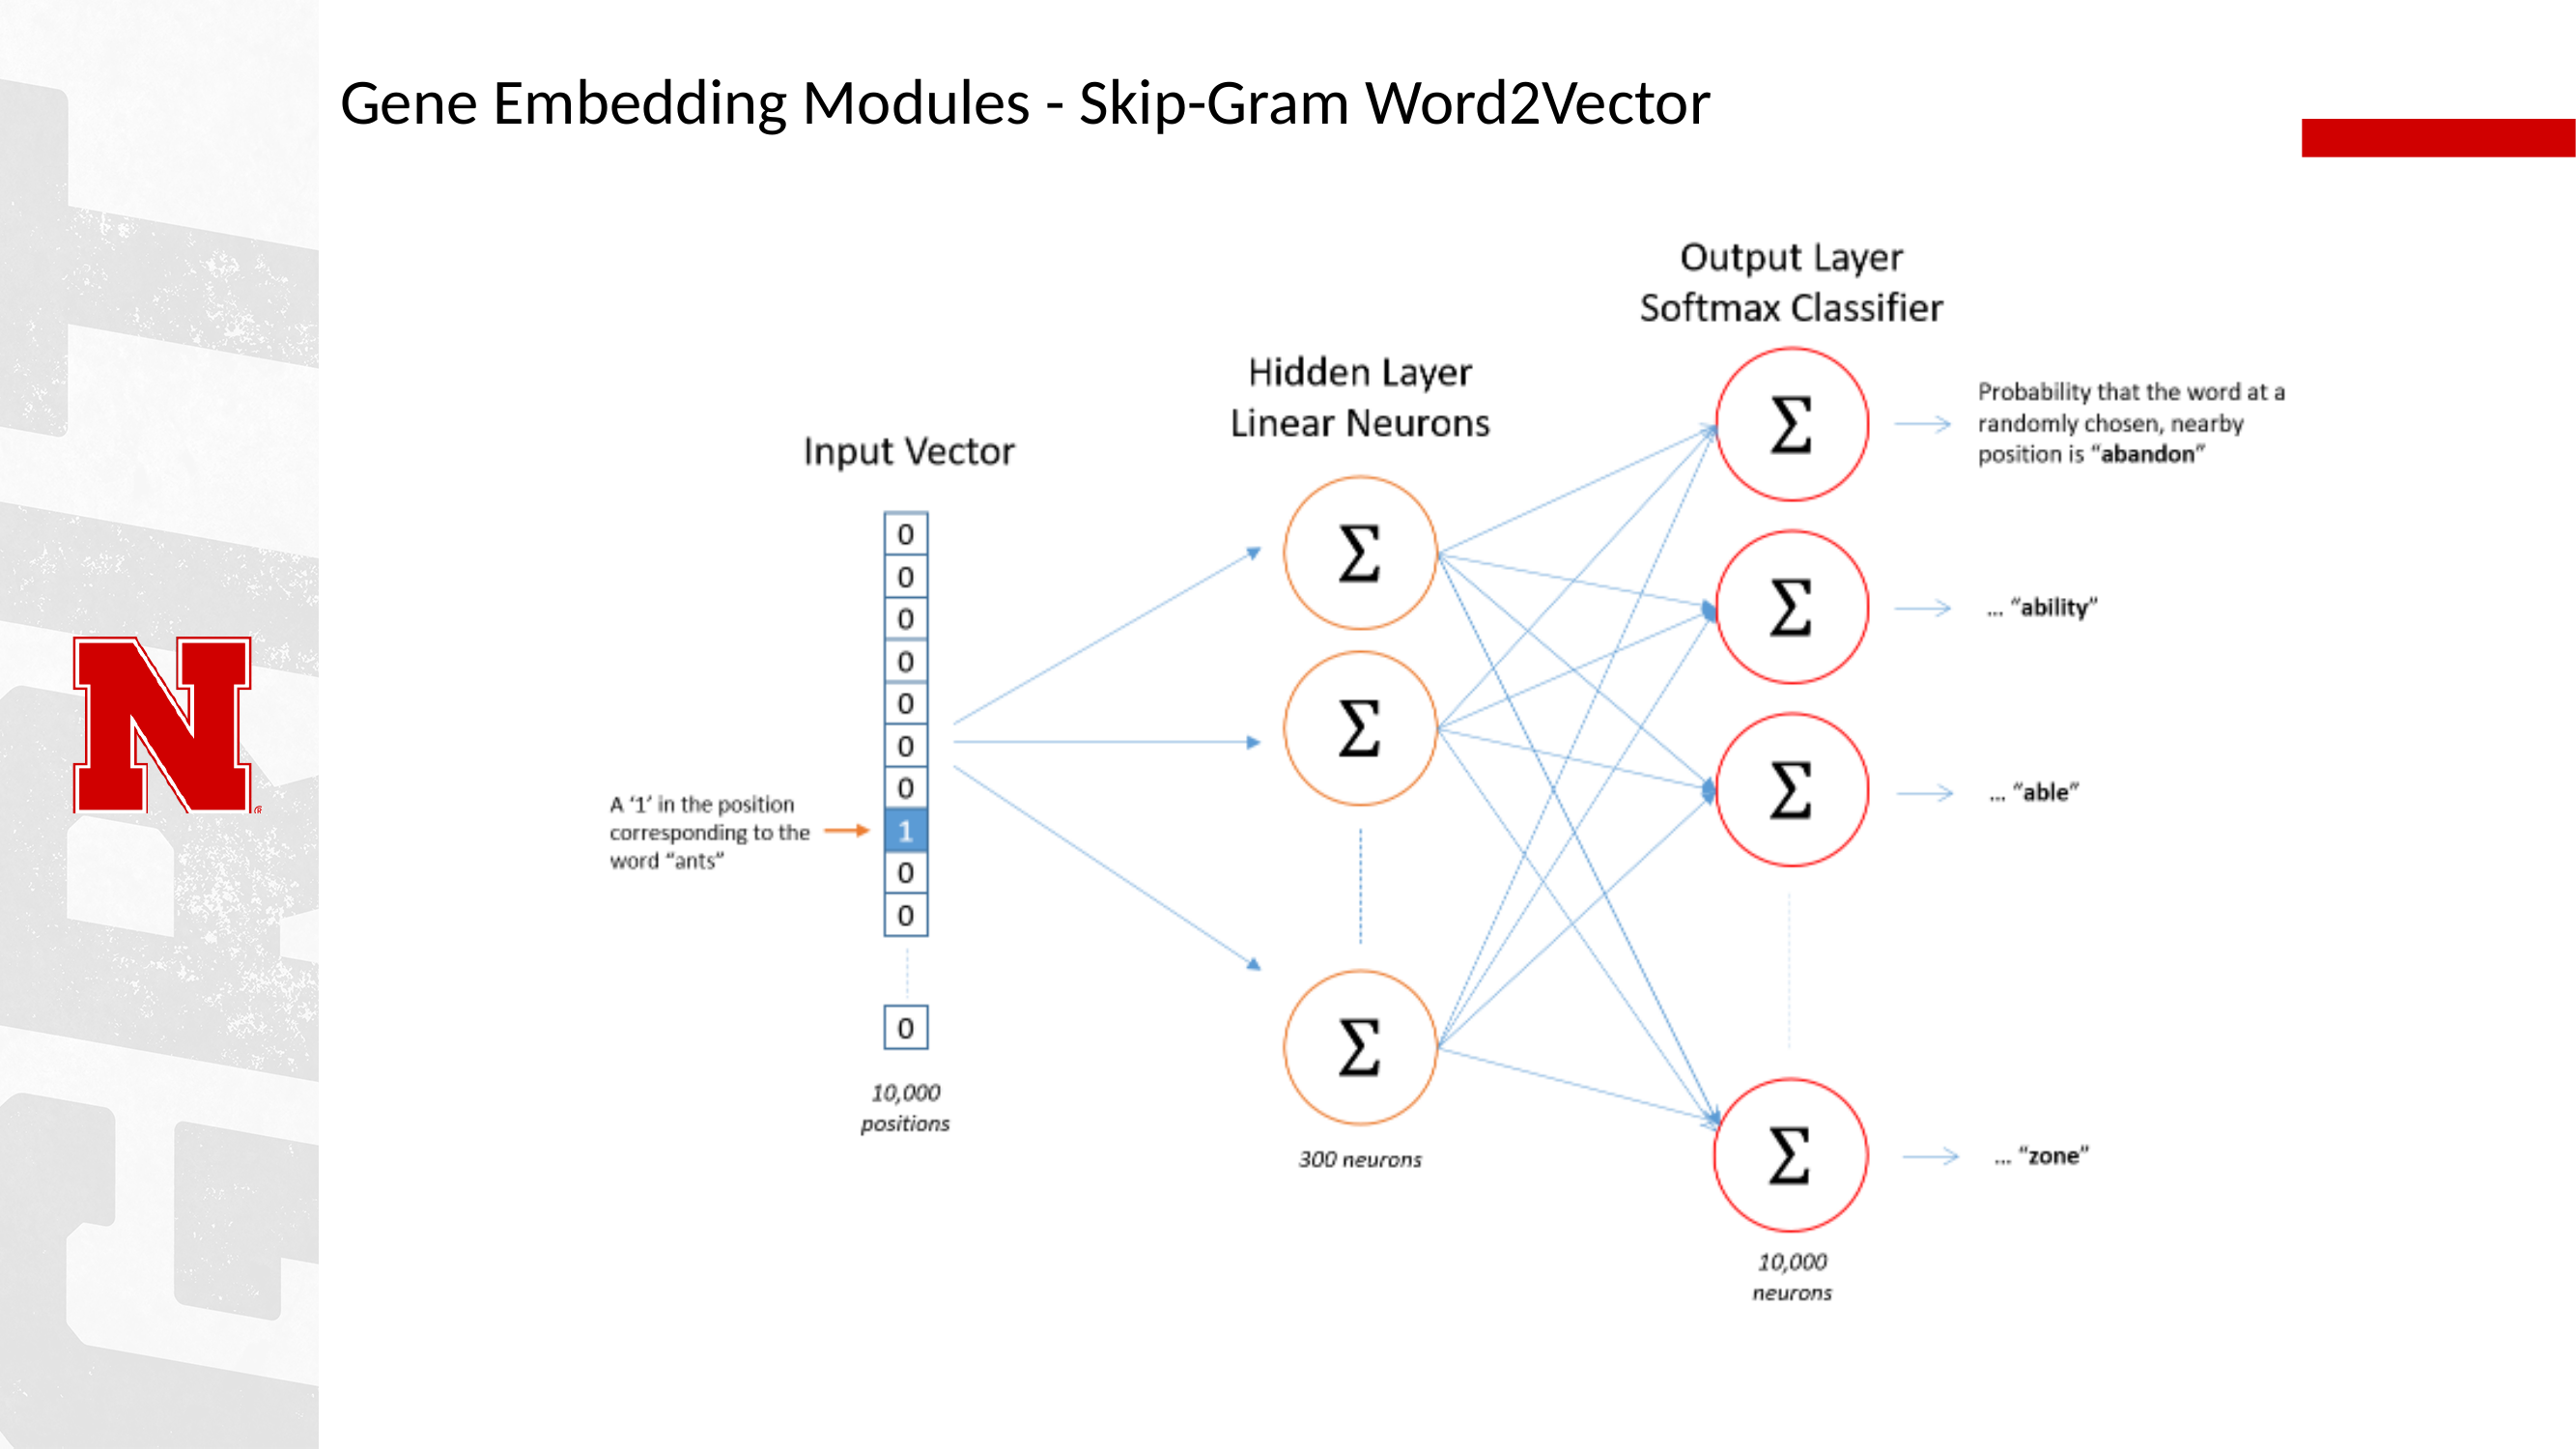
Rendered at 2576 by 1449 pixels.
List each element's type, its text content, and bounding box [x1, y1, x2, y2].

picture [0, 0, 319, 1449]
picture [551, 200, 2287, 1317]
title Gene Embedding Modules - Skip-Gram Word2Vector [340, 59, 2236, 137]
